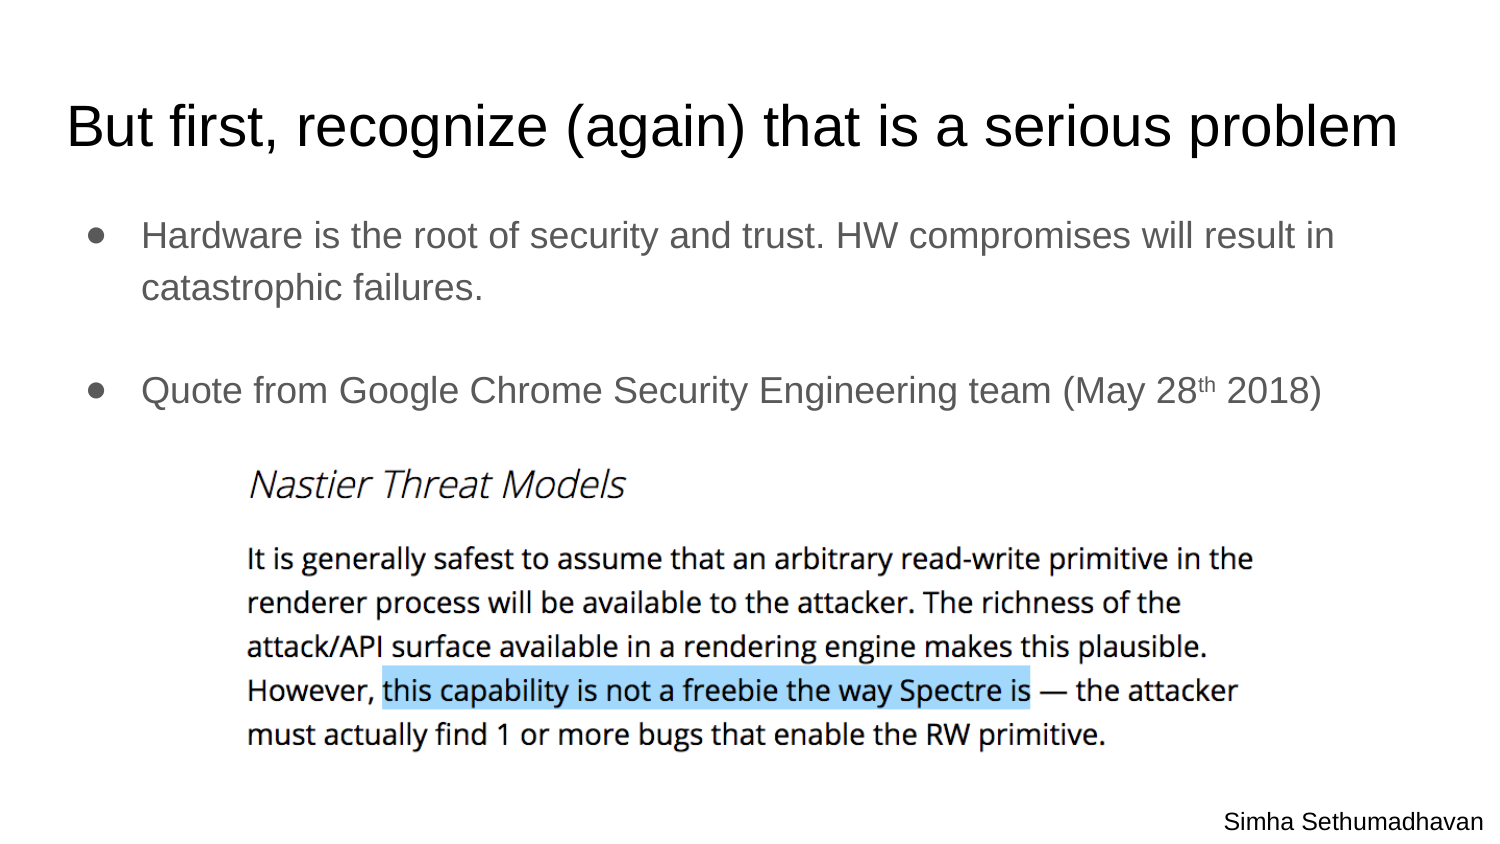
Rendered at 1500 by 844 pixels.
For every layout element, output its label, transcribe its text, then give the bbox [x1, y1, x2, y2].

picture [229, 452, 1270, 768]
text_box Simha Sethumadhavan [1208, 798, 1500, 843]
list Hardware is the root of security and trust. HW compromises will result in catastrophic failures. Quote from Google Chrome Security Engineering team (May 28th 2018) [51, 189, 1449, 750]
title But first, recognize (again) that is a serious problem [51, 72, 1449, 167]
